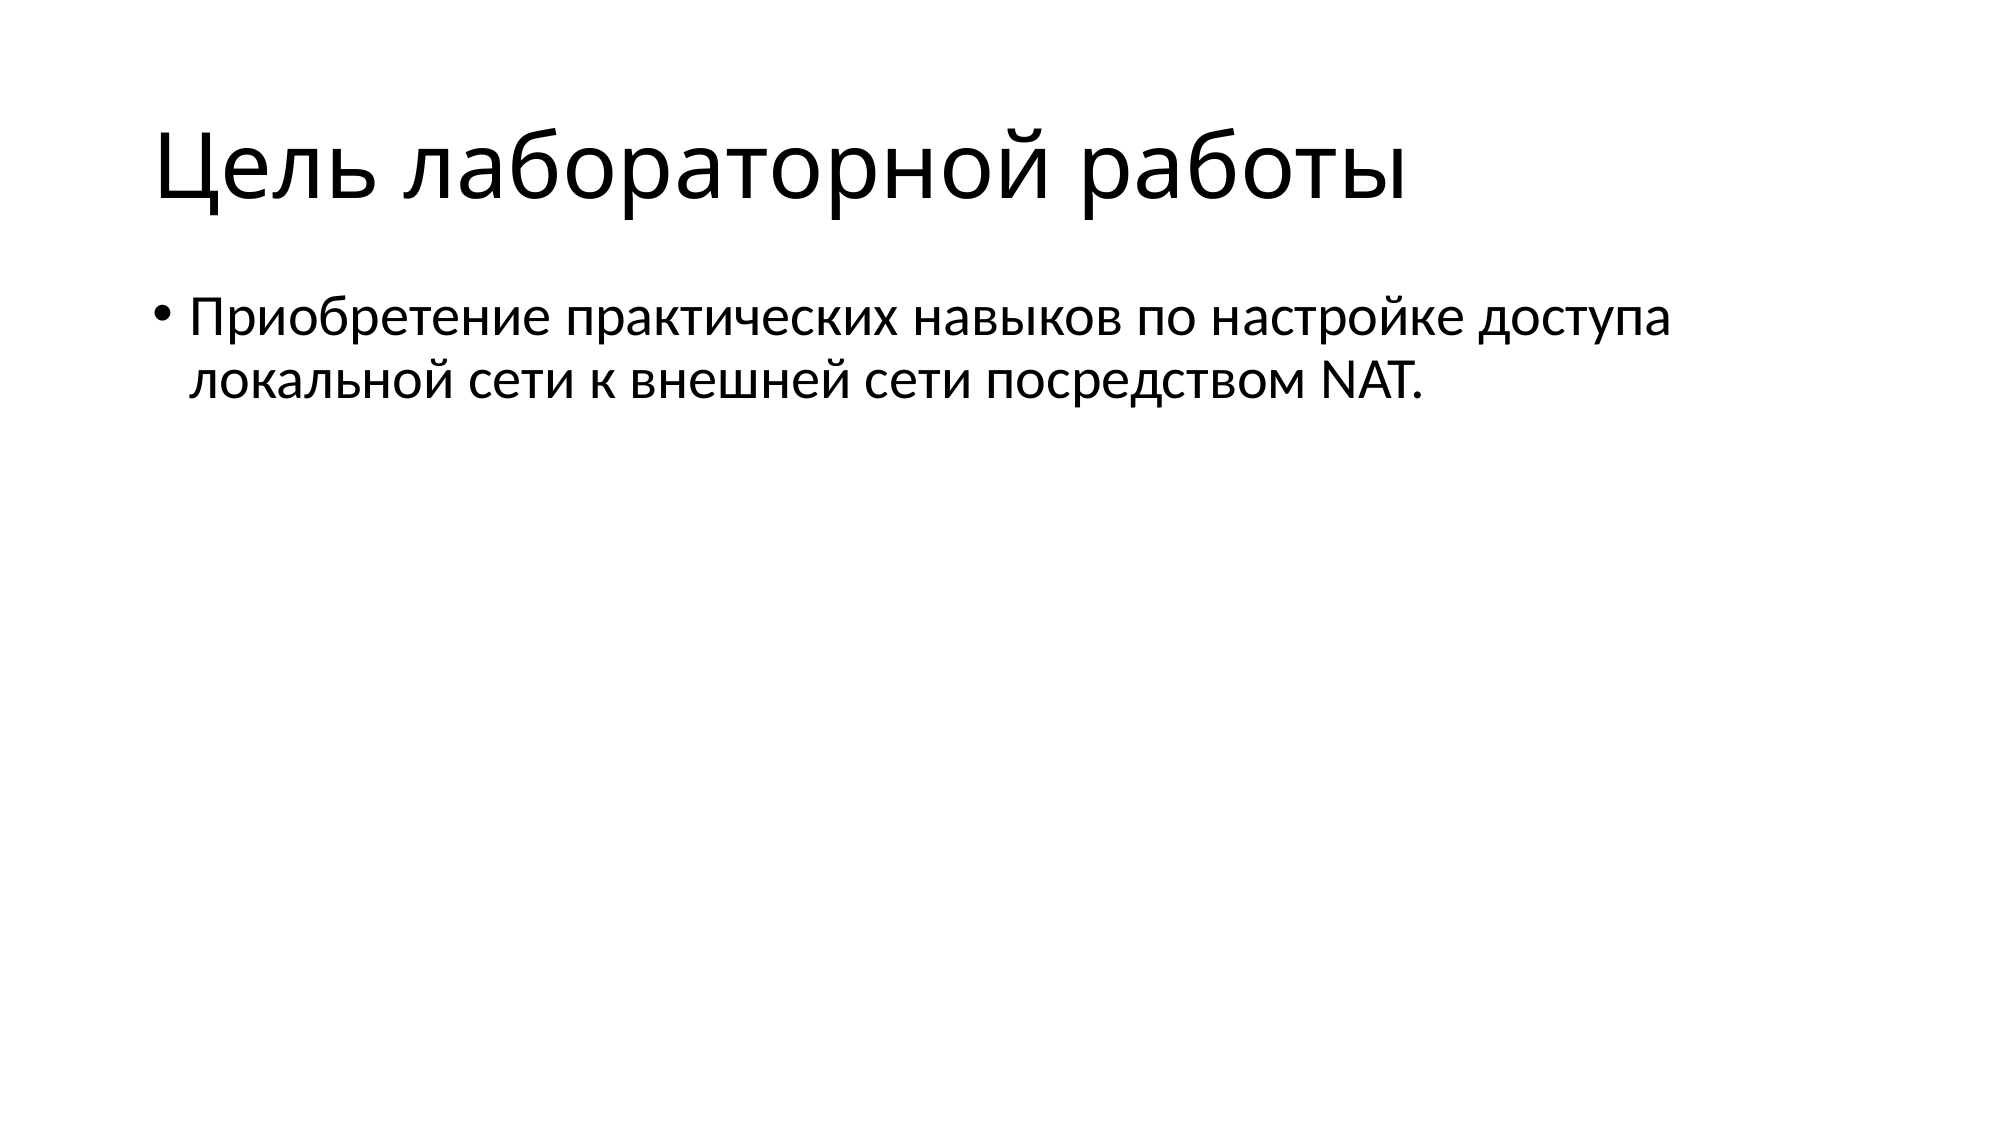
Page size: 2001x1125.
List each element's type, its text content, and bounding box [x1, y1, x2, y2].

list Приобретение практических навыков по настройке доступа локальной сети к внешней сети посредством NAT. [137, 277, 1863, 992]
title Цель лабораторной работы [137, 59, 1863, 277]
